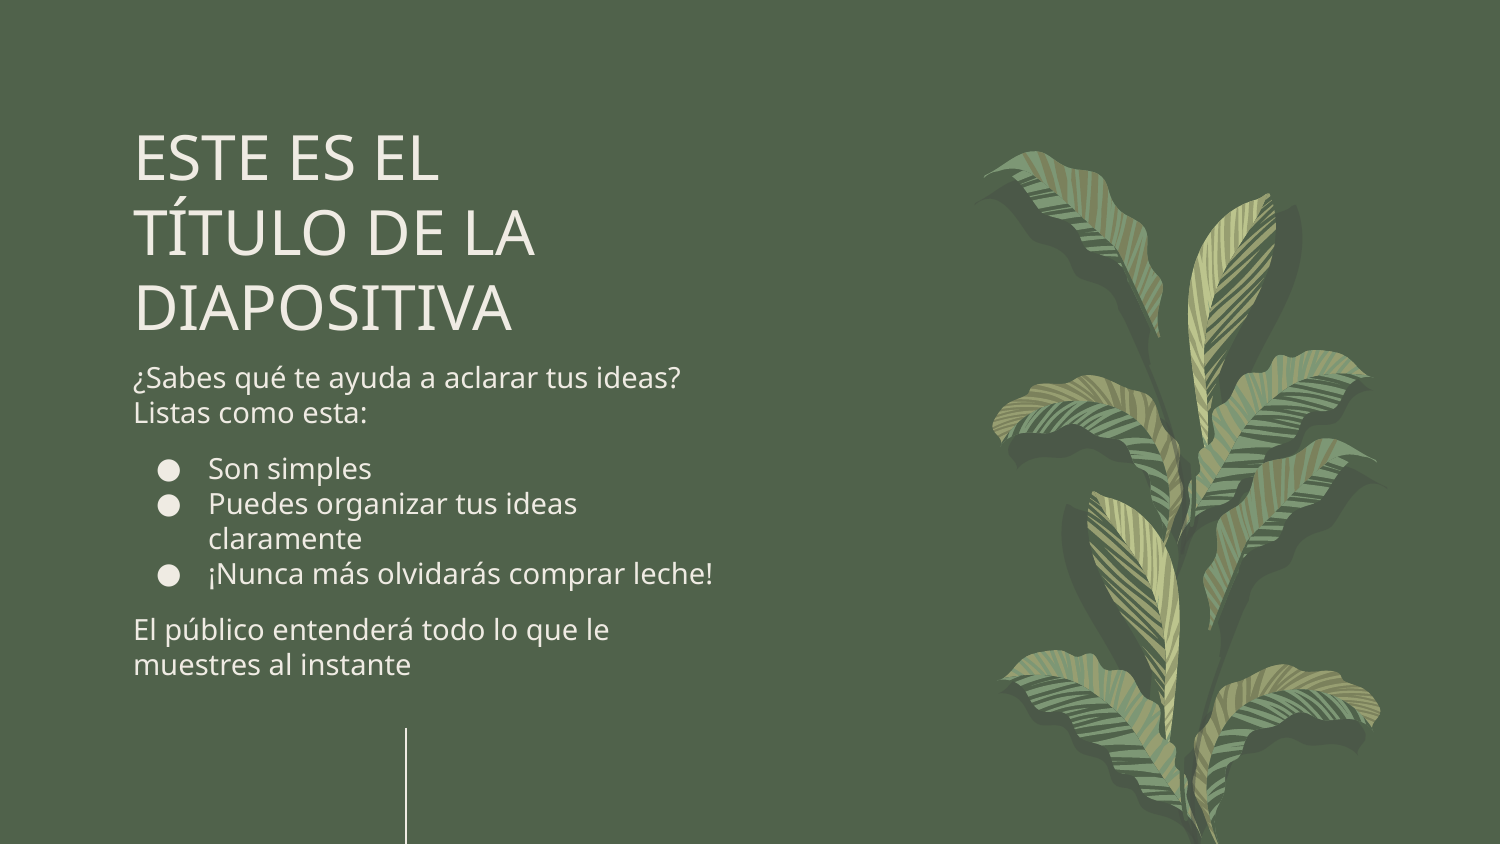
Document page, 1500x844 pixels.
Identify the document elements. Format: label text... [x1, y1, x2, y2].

subtitle ¿Sabes qué te ayuda a aclarar tus ideas? Listas como esta: Son simples Puedes organizar tus ideas claramente ¡Nunca más olvidarás comprar leche! El público entenderá todo lo que le muestres al instante [118, 351, 742, 689]
title ESTE ES EL TÍTULO DE LA DIAPOSITIVA [118, 115, 677, 347]
